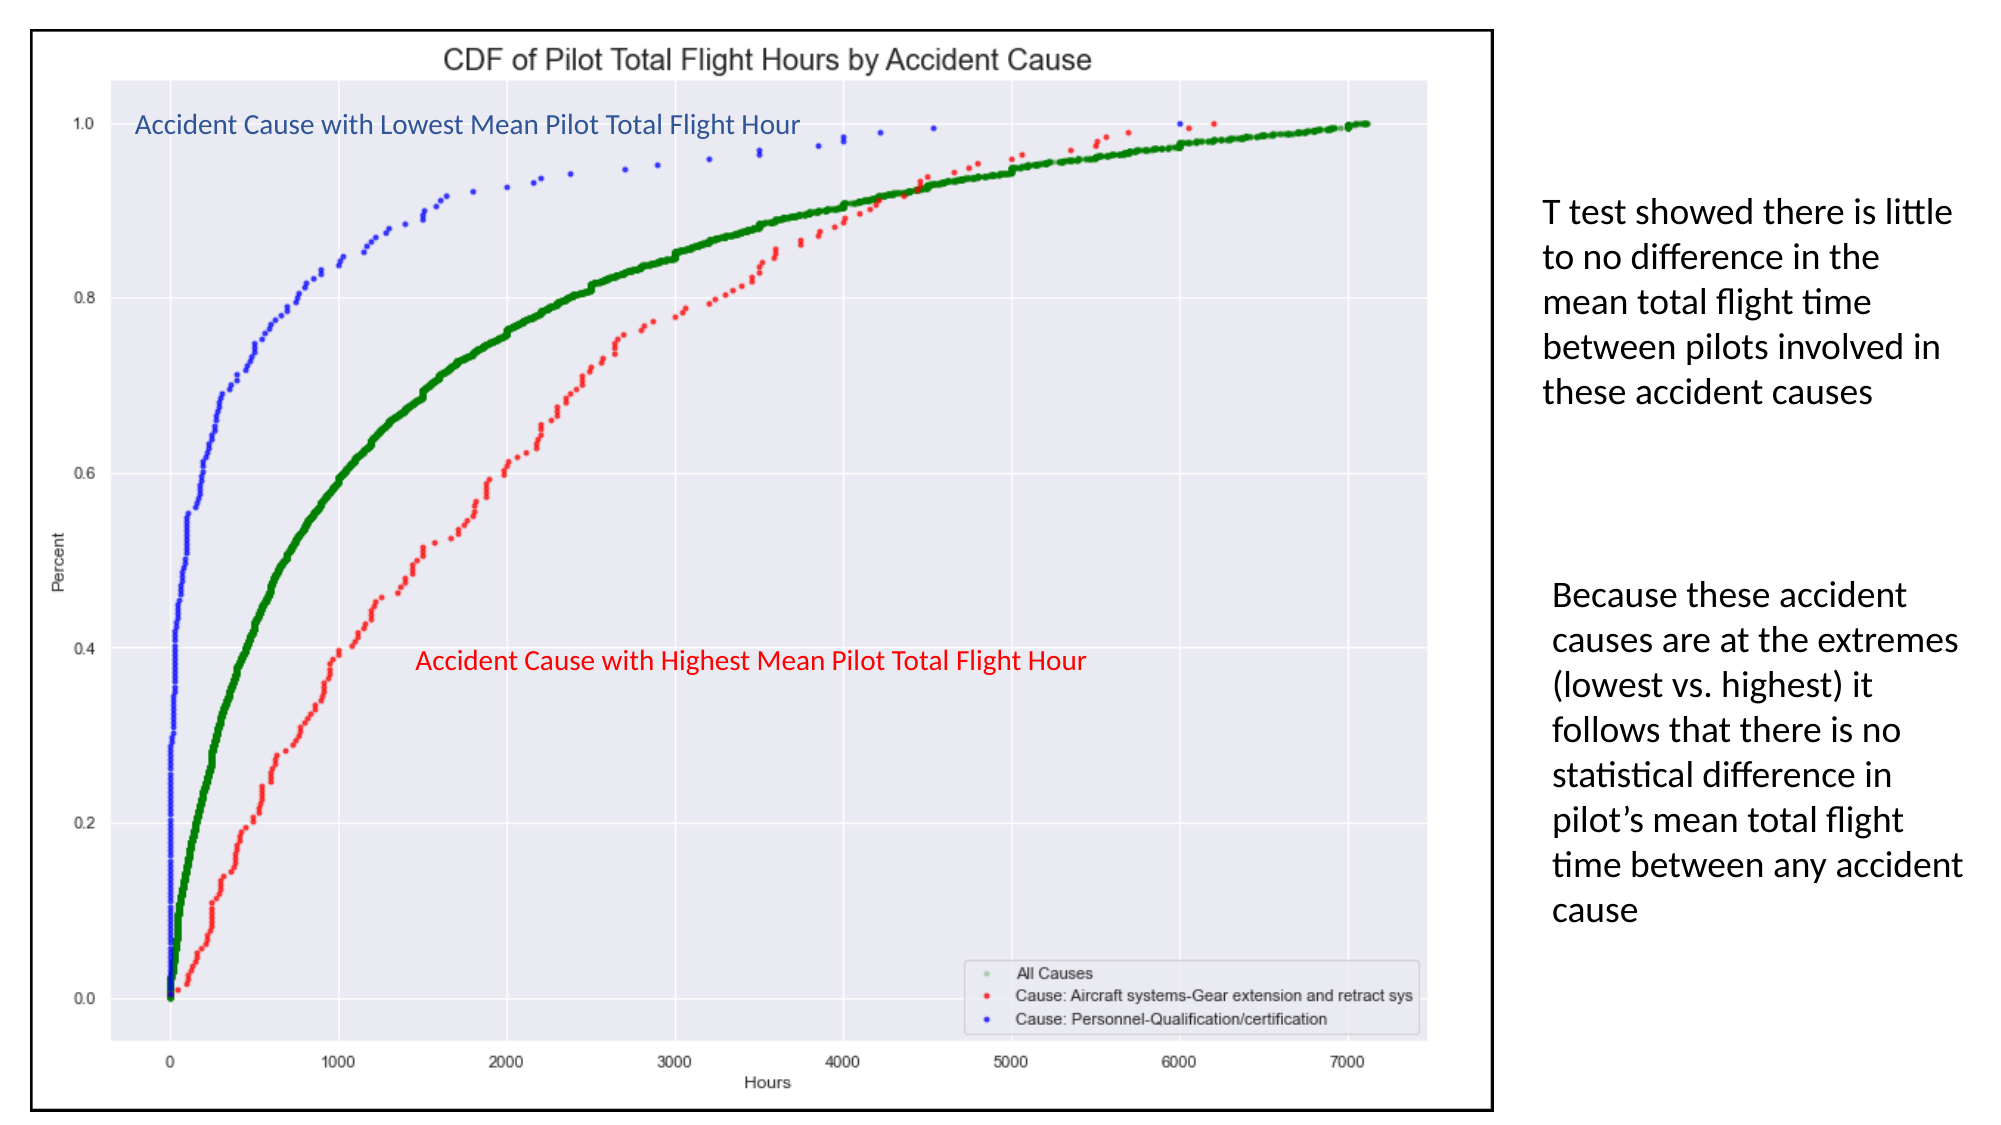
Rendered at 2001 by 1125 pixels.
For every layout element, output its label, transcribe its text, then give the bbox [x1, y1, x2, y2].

text_box T test showed there is little to no difference in the mean total flight time between pilots involved in these accident causes [1527, 179, 1970, 420]
picture [30, 29, 1494, 1112]
text_box Because these accident causes are at the extremes (lowest vs. highest) it follows that there is no statistical difference in pilot’s mean total flight time between any accident cause [1537, 562, 1980, 938]
